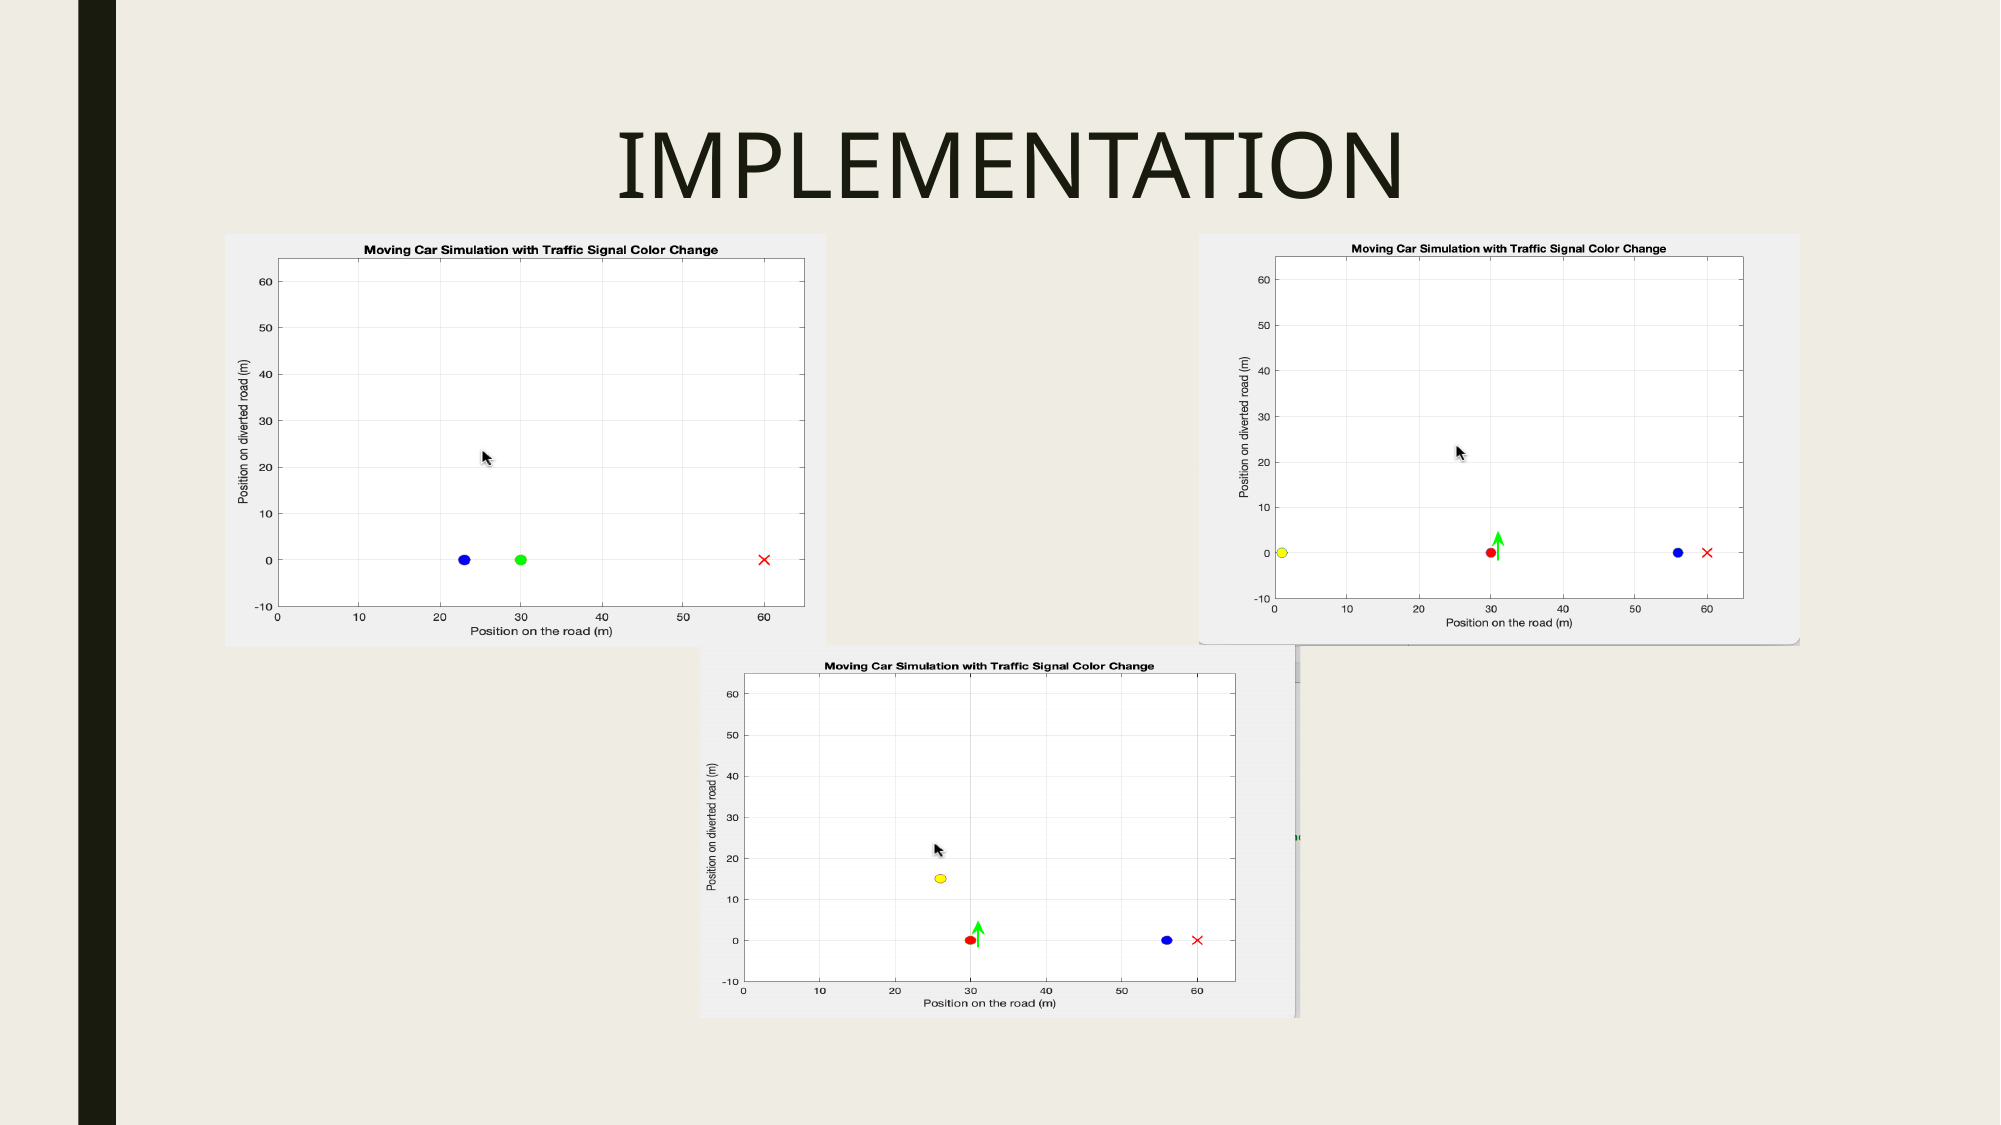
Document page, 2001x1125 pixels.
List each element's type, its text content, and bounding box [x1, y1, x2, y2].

title IMPLEMENTATION [225, 112, 1800, 357]
picture [699, 234, 1800, 1018]
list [224, 234, 826, 647]
